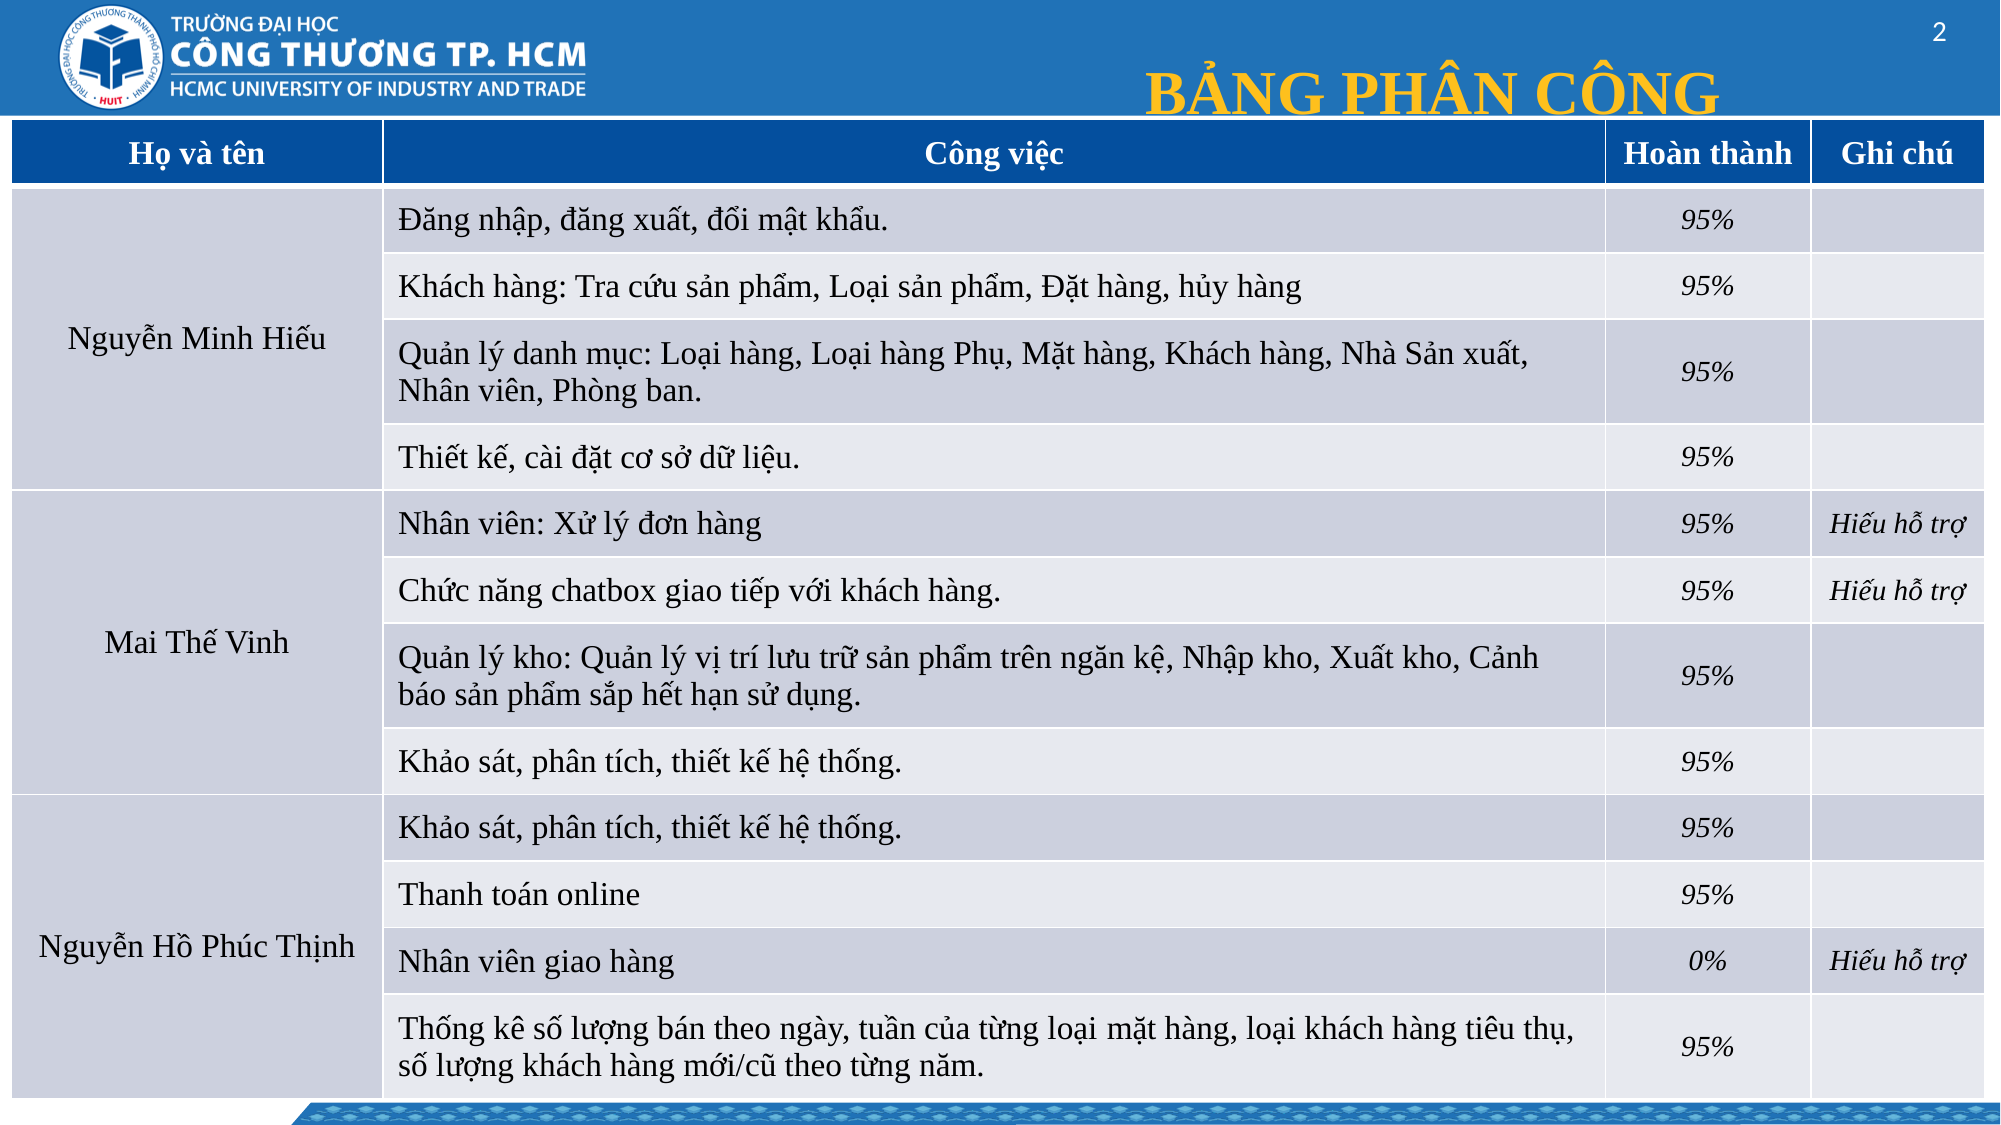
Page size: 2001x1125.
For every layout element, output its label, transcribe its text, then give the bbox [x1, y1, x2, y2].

table_header Công việc [384, 120, 1605, 183]
table_cell 95% [1606, 491, 1810, 556]
table_cell [1812, 795, 1984, 860]
table_cell 95% [1606, 862, 1810, 927]
table_cell 95% [1606, 254, 1810, 318]
table_cell [1812, 862, 1984, 927]
table_cell Khảo sát, phân tích, thiết kế hệ thống. [384, 729, 1605, 794]
table_cell [1812, 995, 1984, 1098]
table_cell 95% [1606, 729, 1810, 794]
table_cell [1812, 320, 1984, 423]
table_cell Thống kê số lượng bán theo ngày, tuần của từng loại mặt hàng, loại khách hàng tiêu thụ, số lượng khách hàng mới/cũ theo từng năm. [384, 995, 1605, 1098]
title BẢNG PHÂN CÔNG [867, 20, 2000, 135]
table_cell Nhân viên: Xử lý đơn hàng [384, 491, 1605, 556]
table_cell 95% [1606, 995, 1810, 1098]
table_cell Khảo sát, phân tích, thiết kế hệ thống. [384, 795, 1605, 860]
table_cell Nhân viên giao hàng [384, 928, 1605, 993]
slide_number 1 [1917, 0, 2000, 60]
table_cell Thiết kế, cài đặt cơ sở dữ liệu. [384, 425, 1605, 489]
picture [300, 1105, 2000, 1123]
table_cell [1812, 729, 1984, 794]
table_cell Nguyễn Minh Hiếu [12, 189, 382, 489]
table_cell [1812, 425, 1984, 489]
table_cell Khách hàng: Tra cứu sản phẩm, Loại sản phẩm, Đặt hàng, hủy hàng [384, 254, 1605, 318]
table_cell Hiếu hỗ trợ [1812, 928, 1984, 993]
table_cell Đăng nhập, đăng xuất, đổi mật khẩu. [384, 189, 1605, 252]
table_cell 95% [1606, 320, 1810, 423]
table_cell Quản lý kho: Quản lý vị trí lưu trữ sản phẩm trên ngăn kệ, Nhập kho, Xuất kho, Cảnh báo sản phẩm sắp hết hạn sử dụng. [384, 624, 1605, 727]
table_cell Chức năng chatbox giao tiếp với khách hàng. [384, 558, 1605, 622]
table_cell [1812, 254, 1984, 318]
table_cell 0% [1606, 928, 1810, 993]
table_cell Hiếu hỗ trợ [1812, 558, 1984, 622]
table_cell 95% [1606, 624, 1810, 727]
table_cell Nguyễn Hồ Phúc Thịnh [12, 795, 382, 1098]
table_cell Hiếu hỗ trợ [1812, 491, 1984, 556]
table_cell 95% [1606, 558, 1810, 622]
table_header Họ và tên [12, 120, 382, 183]
table_cell 95% [1606, 189, 1810, 252]
table_cell 95% [1606, 425, 1810, 489]
table_header Hoàn thành [1606, 120, 1810, 183]
table_cell [1812, 189, 1984, 252]
table_cell 95% [1606, 795, 1810, 860]
table_cell [1812, 624, 1984, 727]
table_cell Quản lý danh mục: Loại hàng, Loại hàng Phụ, Mặt hàng, Khách hàng, Nhà Sản xuất, Nhân viên, Phòng ban. [384, 320, 1605, 423]
table_header Ghi chú [1812, 120, 1984, 183]
table_cell Mai Thế Vinh [12, 491, 382, 794]
table_cell Thanh toán online [384, 862, 1605, 927]
picture [52, 0, 592, 113]
